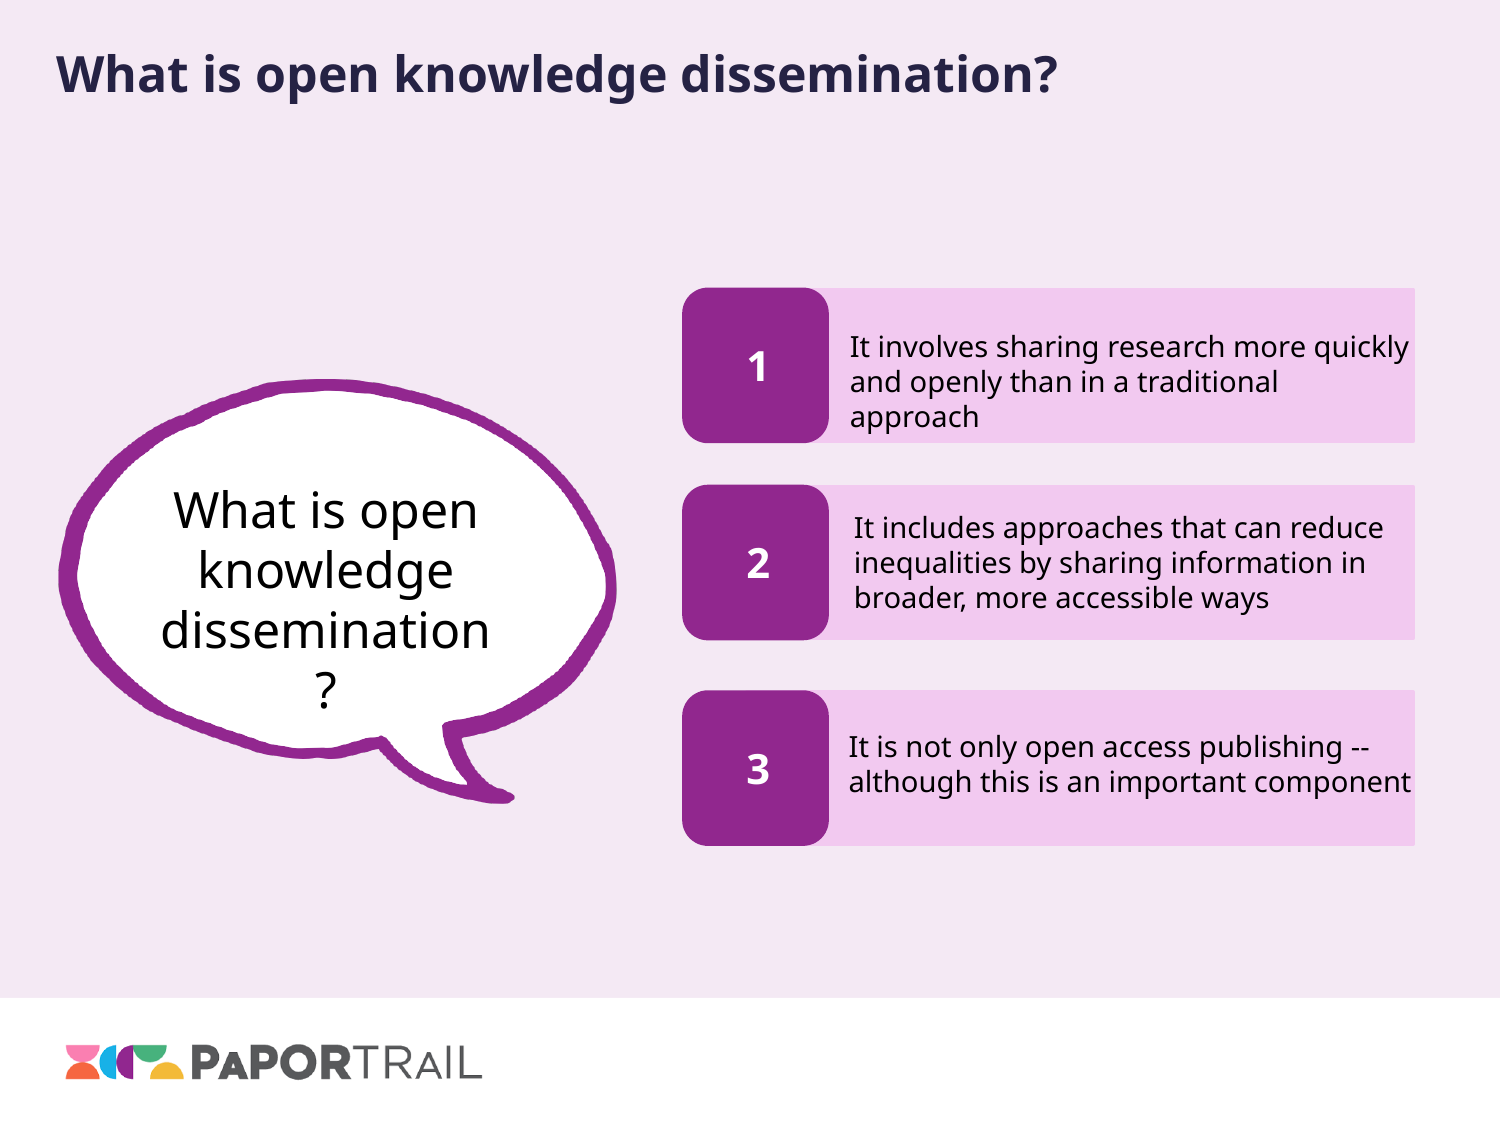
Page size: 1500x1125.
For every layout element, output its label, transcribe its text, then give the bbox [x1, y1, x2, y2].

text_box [684, 486, 1414, 639]
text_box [18, 232, 635, 893]
title What is open knowledge dissemination? [41, 41, 1457, 174]
picture [0, 0, 1500, 1125]
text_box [684, 692, 1484, 845]
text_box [683, 289, 1430, 442]
